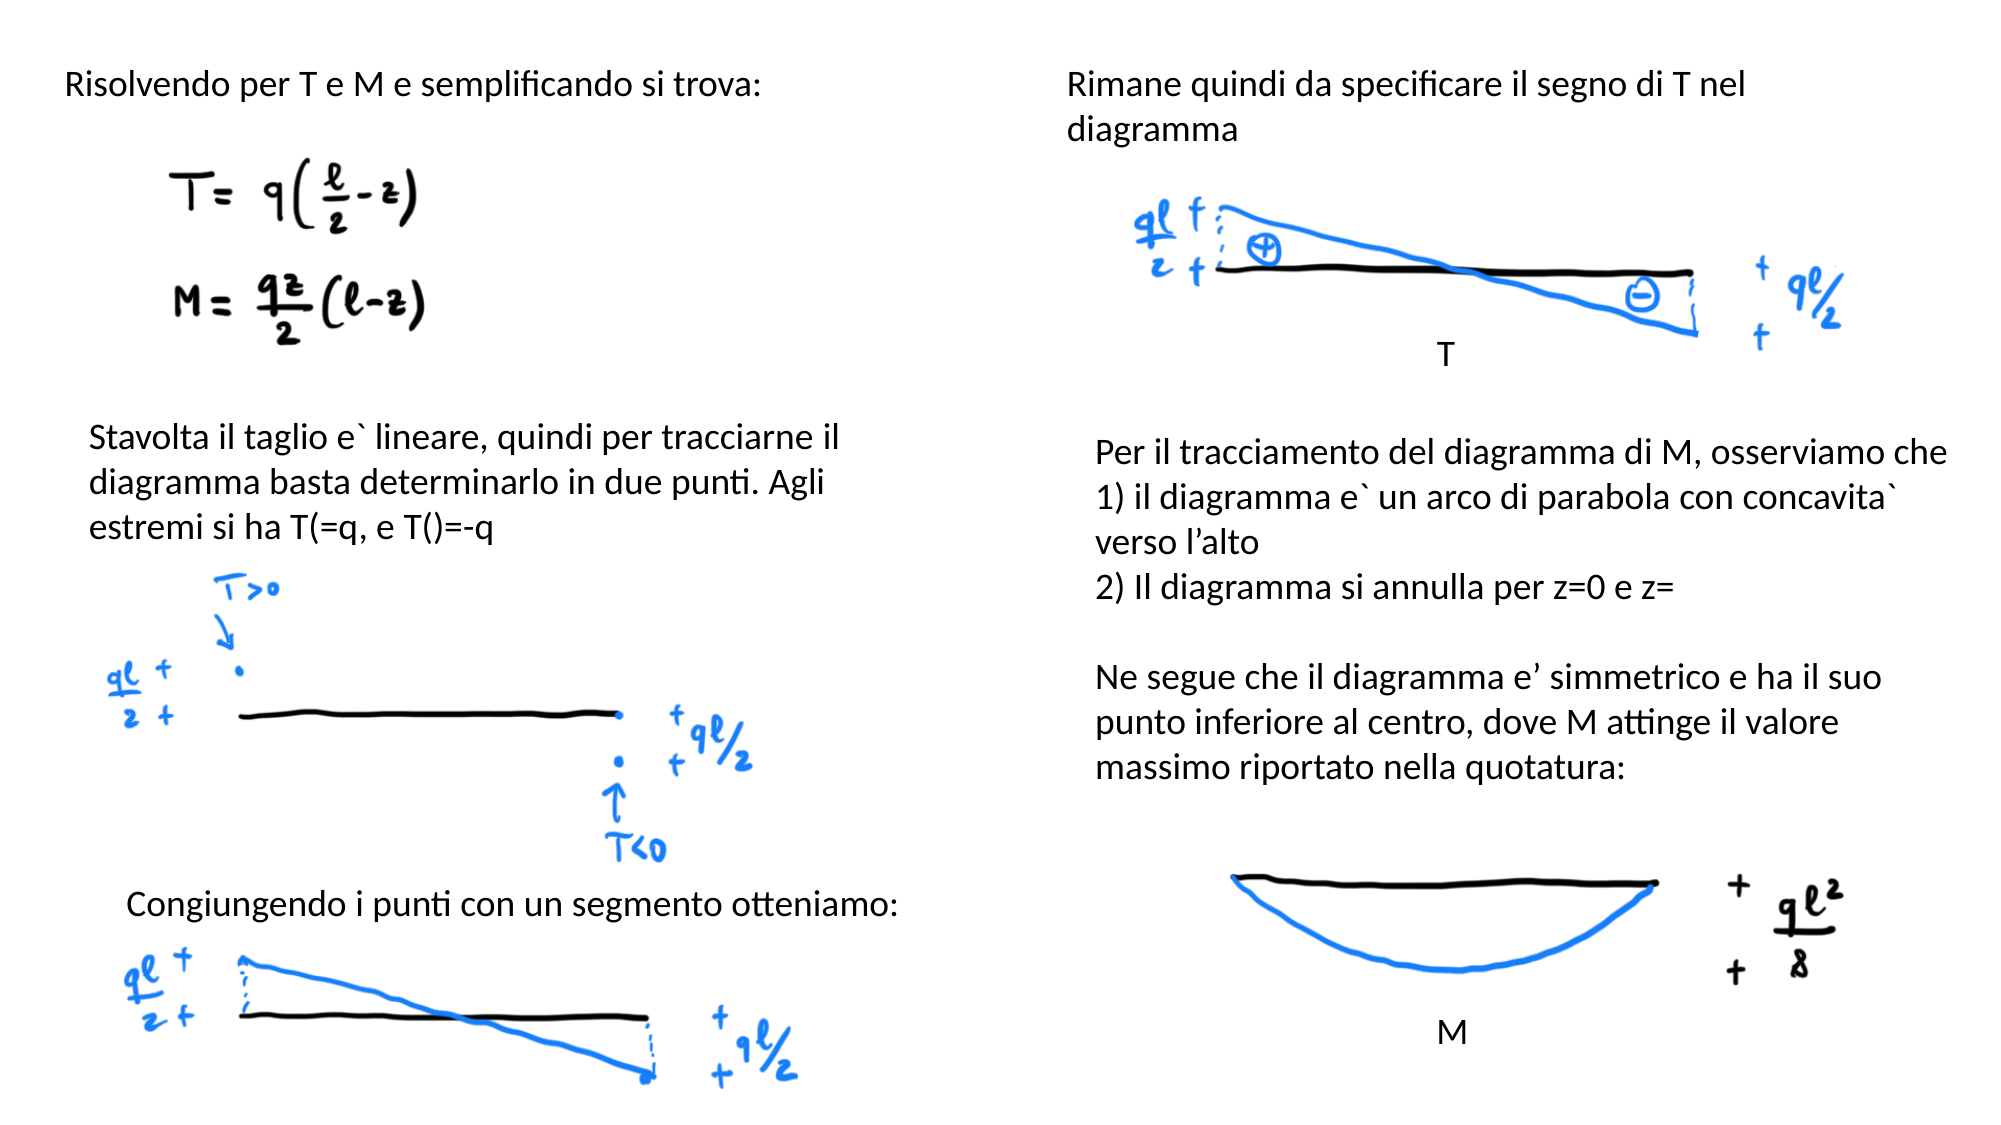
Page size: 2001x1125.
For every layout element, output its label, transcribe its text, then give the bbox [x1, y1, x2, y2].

text_box M [1421, 999, 1485, 1060]
picture [106, 572, 753, 863]
text_box Risolvendo per T e M e semplificando si trova: [49, 51, 778, 112]
text_box Rimane quindi da specificare il segno di T nel diagramma [1052, 51, 1927, 157]
picture [1133, 195, 1845, 352]
picture [1229, 873, 1845, 987]
text_box Congiungendo i punti con un segmento otteniamo: [111, 872, 915, 932]
picture [123, 946, 799, 1090]
picture [167, 157, 425, 346]
text_box T [1422, 352, 1471, 381]
